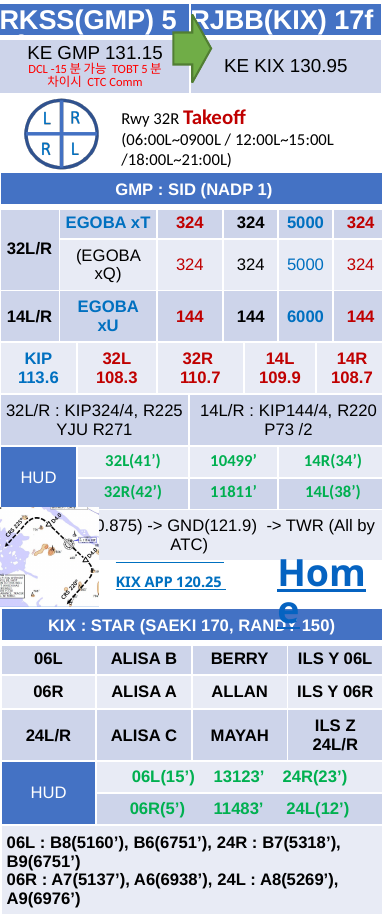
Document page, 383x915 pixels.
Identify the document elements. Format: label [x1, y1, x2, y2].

table_cell [100, 510, 382, 560]
table_cell [2, 826, 382, 914]
table_cell [60, 291, 156, 341]
table_cell [1, 343, 76, 393]
table_cell [1, 395, 188, 445]
table_cell [158, 291, 222, 341]
table_cell [60, 240, 156, 290]
table_cell [279, 291, 332, 341]
table_cell [193, 676, 287, 708]
table_cell [245, 343, 315, 393]
table_cell [224, 240, 277, 290]
table_cell [97, 646, 191, 674]
picture [24, 98, 99, 174]
table_cell [0, 40, 189, 93]
table_header [1, 173, 382, 204]
table_cell [1, 210, 59, 290]
table_cell [288, 676, 382, 708]
table_cell [2, 762, 95, 824]
table_cell [193, 646, 287, 674]
table_cell [279, 479, 382, 509]
table_header [2, 609, 382, 640]
table_cell [97, 710, 191, 760]
table_cell [78, 343, 156, 393]
table_cell [78, 447, 188, 477]
table_header [191, 4, 381, 35]
table_cell [193, 710, 287, 760]
table_cell [190, 395, 382, 445]
table_cell [2, 710, 95, 760]
table_cell [97, 762, 382, 792]
table_cell [191, 40, 381, 93]
table_cell [224, 291, 277, 341]
text_box [106, 96, 380, 176]
table_cell [97, 794, 382, 824]
table_cell [190, 447, 277, 477]
table_cell [317, 343, 382, 393]
table_cell [158, 240, 222, 290]
table_cell [60, 210, 156, 238]
table_cell [2, 676, 95, 708]
table_cell [279, 210, 332, 238]
table_cell [158, 210, 222, 238]
table_cell [1, 447, 76, 506]
table_header [0, 4, 189, 35]
table_cell [224, 210, 277, 238]
picture [0, 506, 100, 607]
table_cell [279, 447, 382, 477]
table_cell [97, 676, 191, 708]
table_cell [334, 240, 382, 290]
table_cell [334, 210, 382, 238]
text_box [100, 548, 382, 600]
table_cell [78, 479, 188, 509]
table_cell [334, 291, 382, 341]
table_cell [279, 240, 332, 290]
table_cell [2, 646, 95, 674]
table_cell [190, 479, 277, 509]
table_cell [1, 291, 59, 341]
table_cell [158, 343, 243, 393]
table_cell [288, 710, 382, 760]
text_box [173, 14, 212, 83]
table_cell [288, 646, 382, 674]
